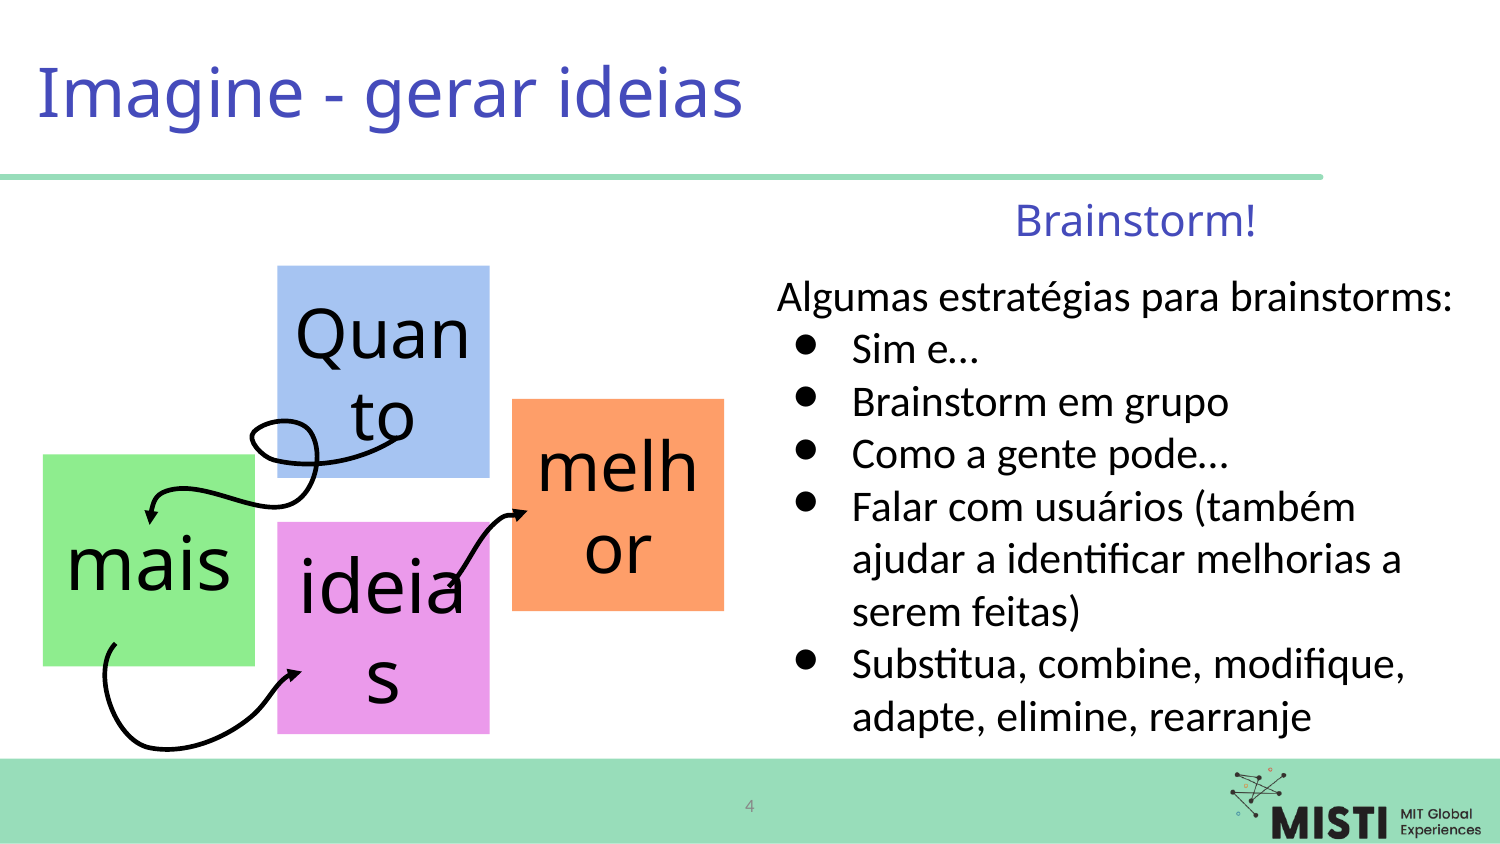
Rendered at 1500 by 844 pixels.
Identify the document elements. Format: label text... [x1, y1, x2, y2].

slide_number 4 [581, 782, 919, 827]
title Imagine - gerar ideias [26, 14, 1321, 174]
text_box melhor [512, 398, 725, 612]
text_box [104, 643, 302, 750]
text_box mais [42, 454, 255, 667]
text_box Brainstorm! [999, 177, 1345, 252]
text_box Quanto [277, 265, 490, 478]
text_box [448, 509, 528, 587]
text_box [144, 420, 398, 525]
text_box Algumas estratégias para brainstorms: Sim e… Brainstorm em grupo Como a gente pode… Falar com usuários (também ajudar a identificar melhorias a serem feitas) Substitua, combine, modifique, adapte, elimine, rearranje [761, 252, 1485, 755]
text_box ideias [277, 521, 490, 735]
text_box [0, 758, 1213, 844]
picture [1215, 758, 1500, 844]
